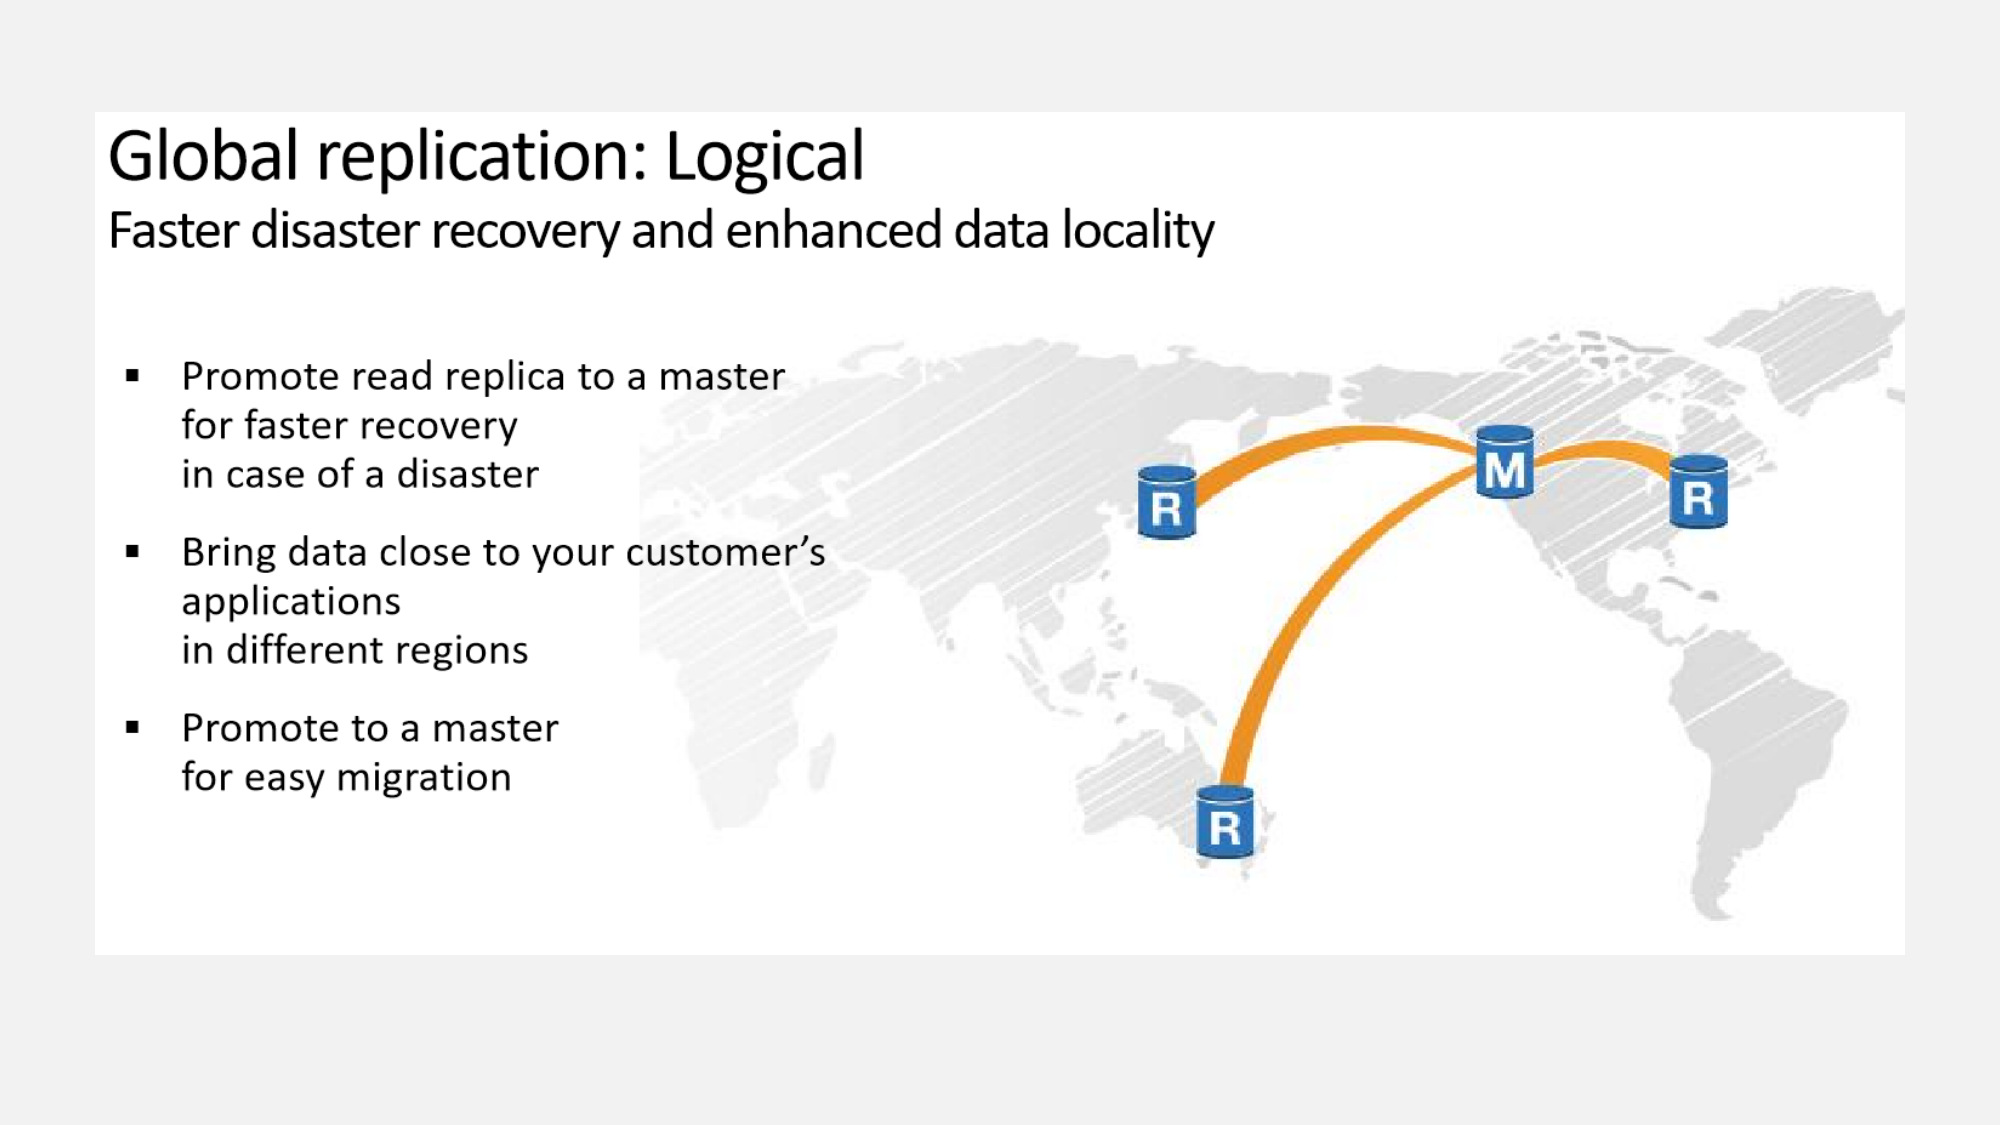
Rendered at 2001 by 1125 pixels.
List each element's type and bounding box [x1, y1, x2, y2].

picture [95, 112, 1905, 955]
